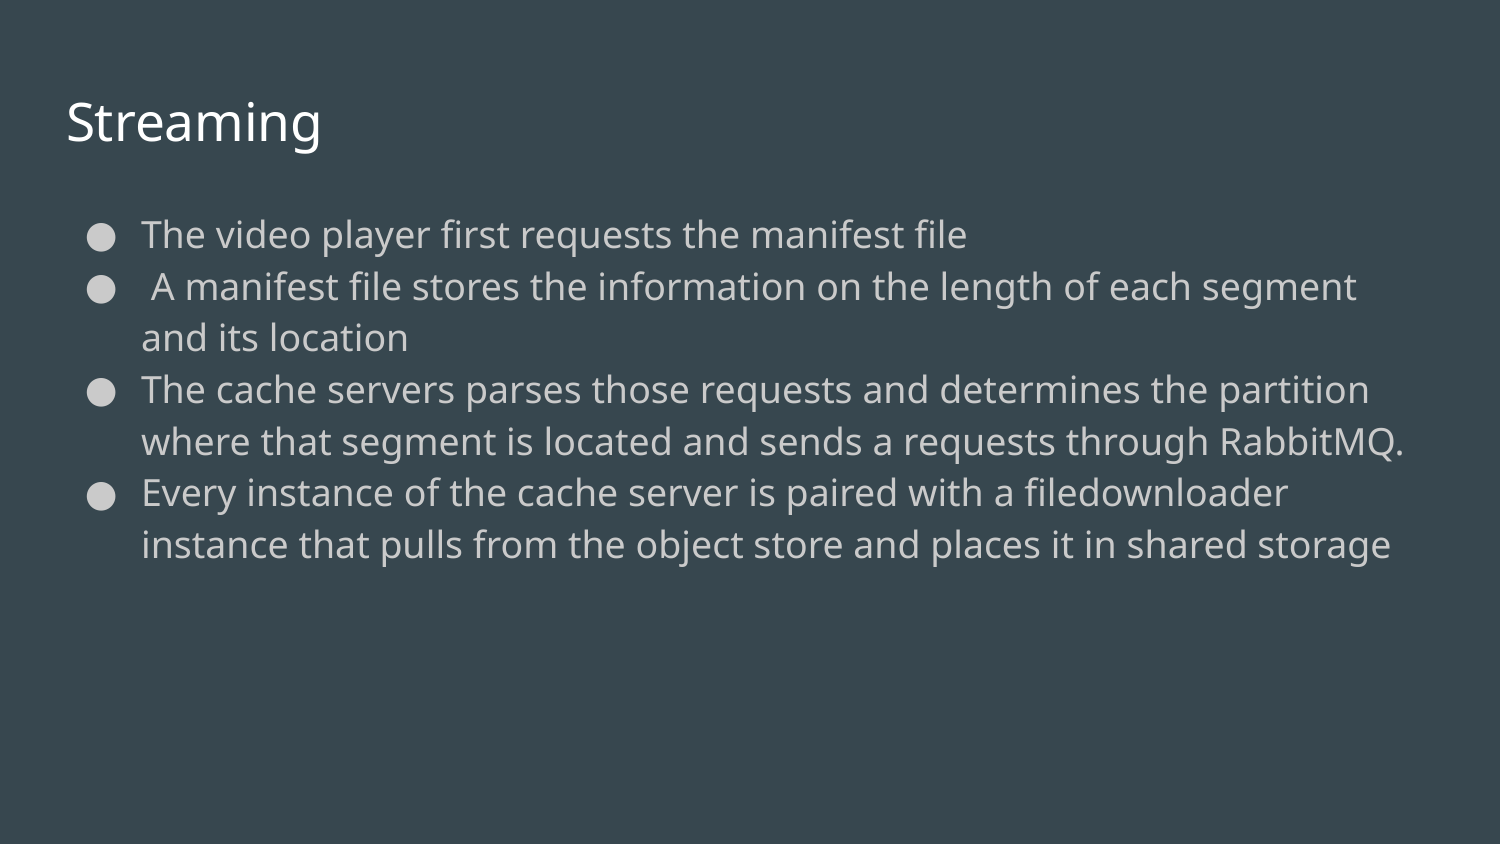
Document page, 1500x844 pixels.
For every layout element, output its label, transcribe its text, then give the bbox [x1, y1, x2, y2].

list The video player first requests the manifest file A manifest file stores the information on the length of each segment and its location The cache servers parses those requests and determines the partition where that segment is located and sends a requests through RabbitMQ. Every instance of the cache server is paired with a filedownloader instance that pulls from the object store and places it in shared storage [51, 189, 1449, 750]
title Streaming [51, 72, 1449, 167]
